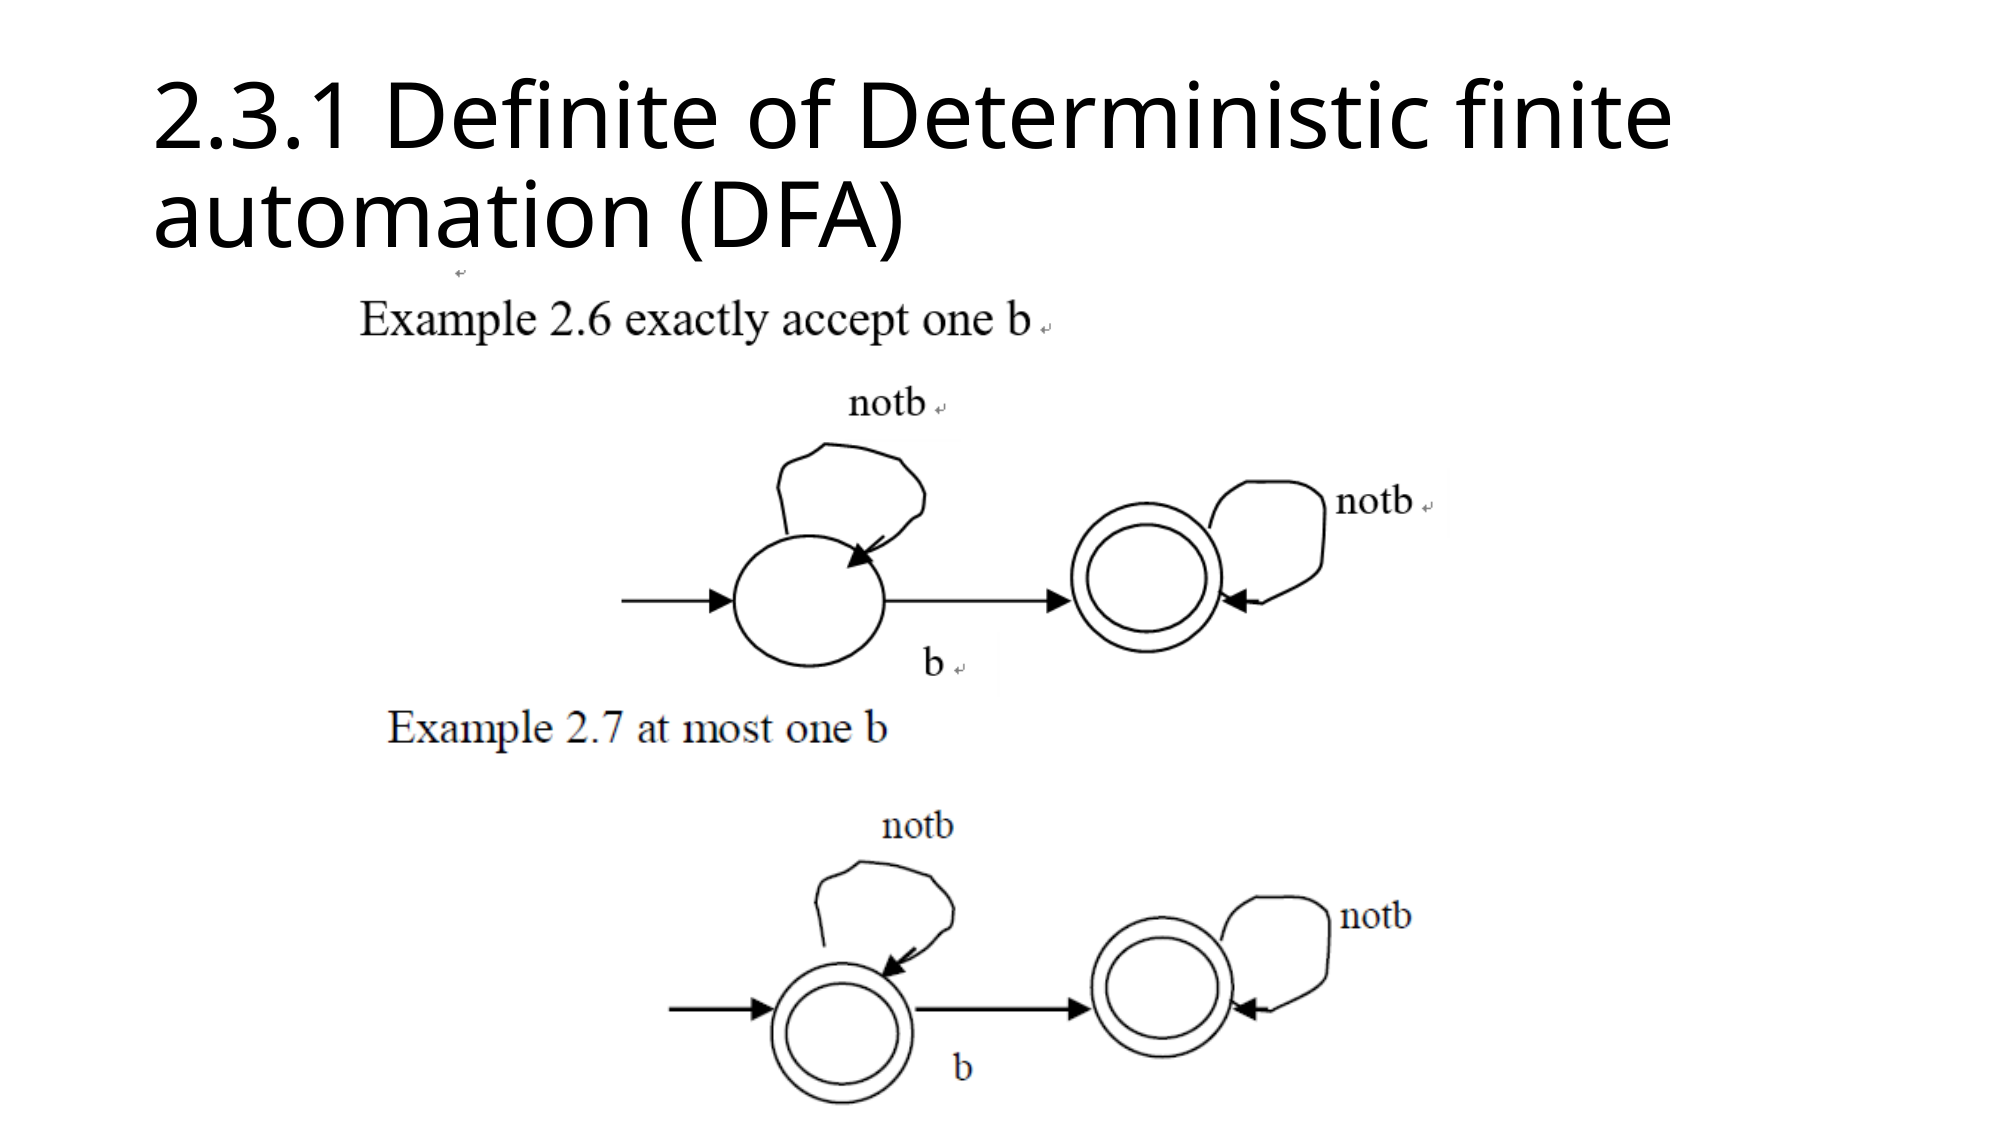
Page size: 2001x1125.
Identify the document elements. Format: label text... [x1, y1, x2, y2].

picture [334, 270, 1452, 1125]
title 2.3.1 Definite of Deterministic finite automation (DFA) [137, 59, 1863, 278]
